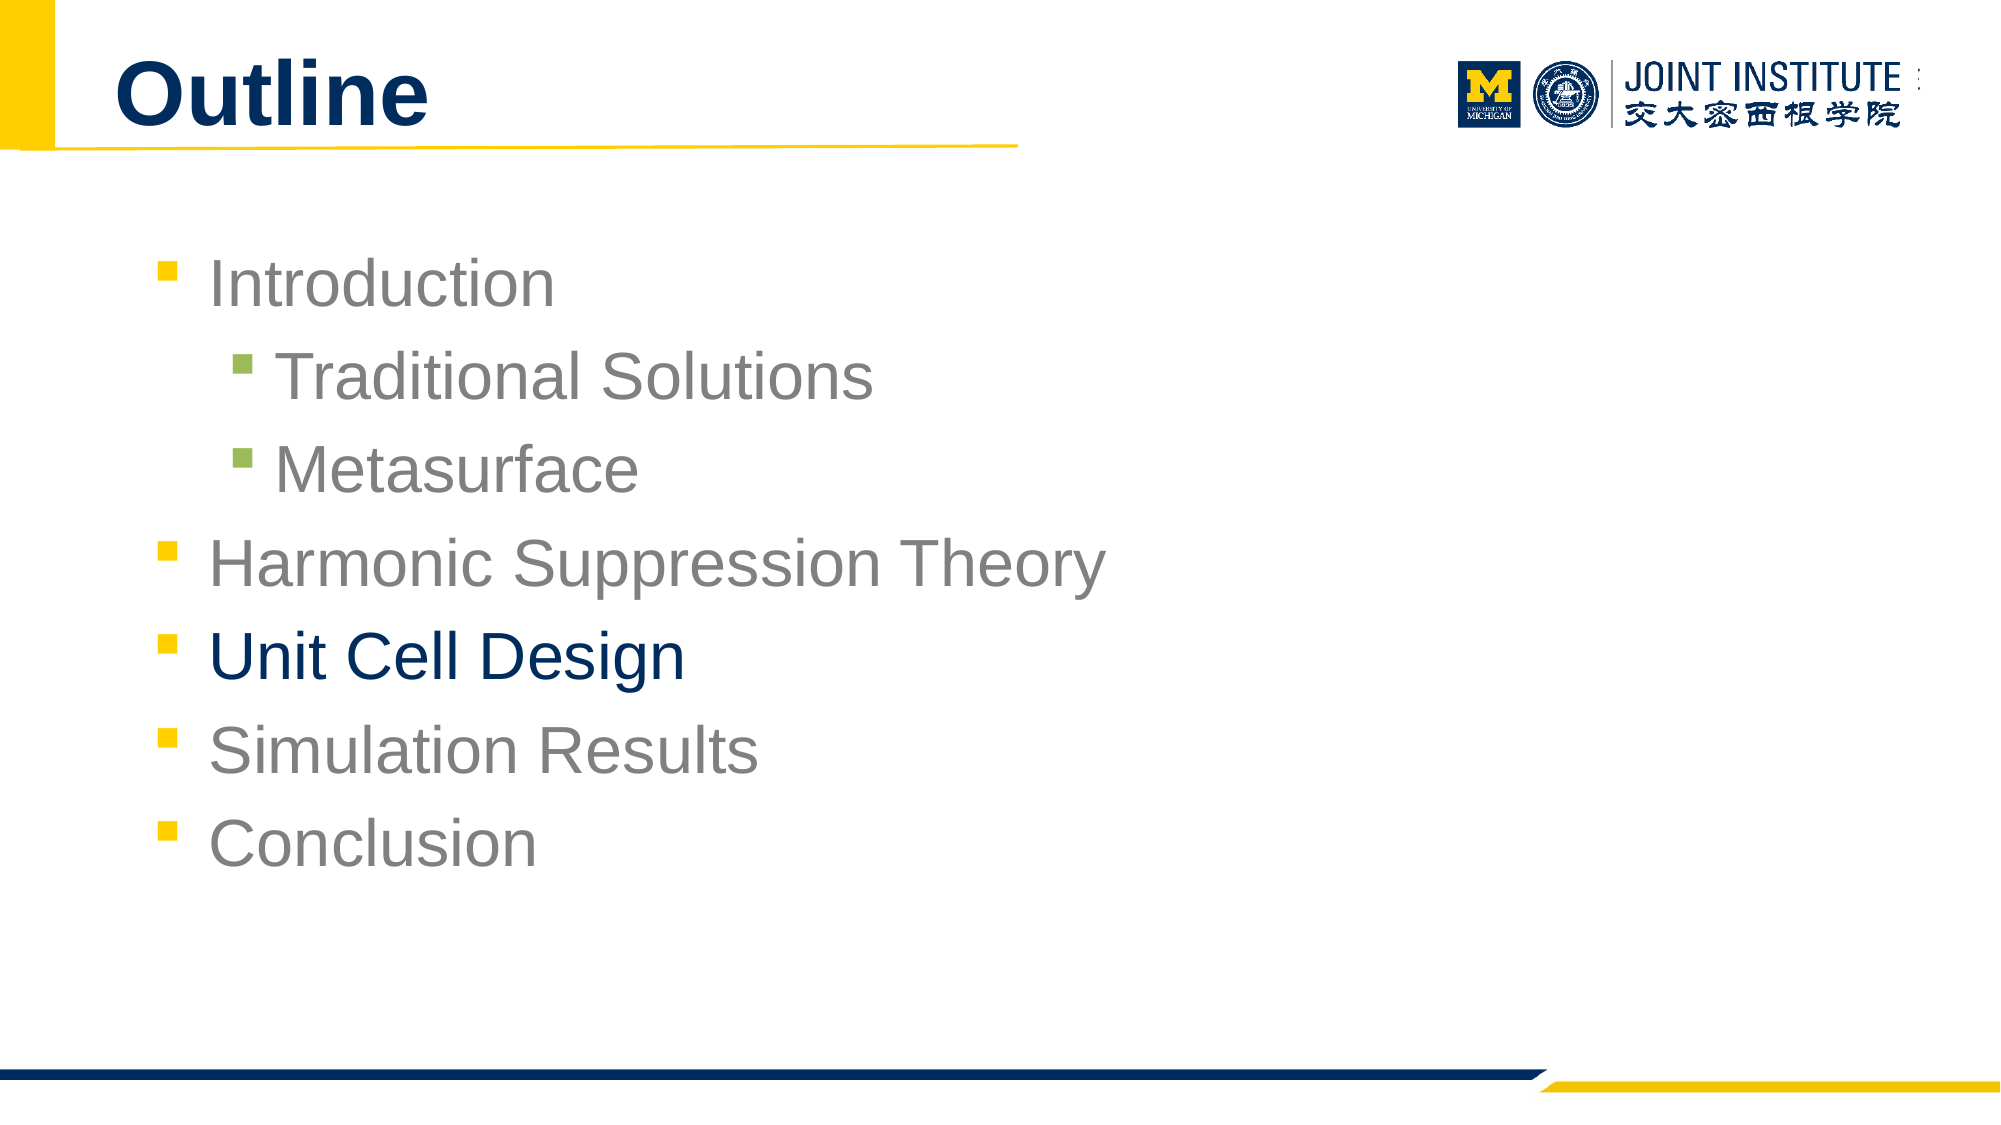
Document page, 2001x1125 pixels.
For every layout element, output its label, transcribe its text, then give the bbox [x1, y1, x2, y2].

list Introduction Traditional Solutions Metasurface Harmonic Suppression Theory Unit Cell Design Simulation Results Conclusion [137, 231, 1863, 946]
picture [0, 0, 2001, 1125]
title Outline [99, 35, 1900, 143]
